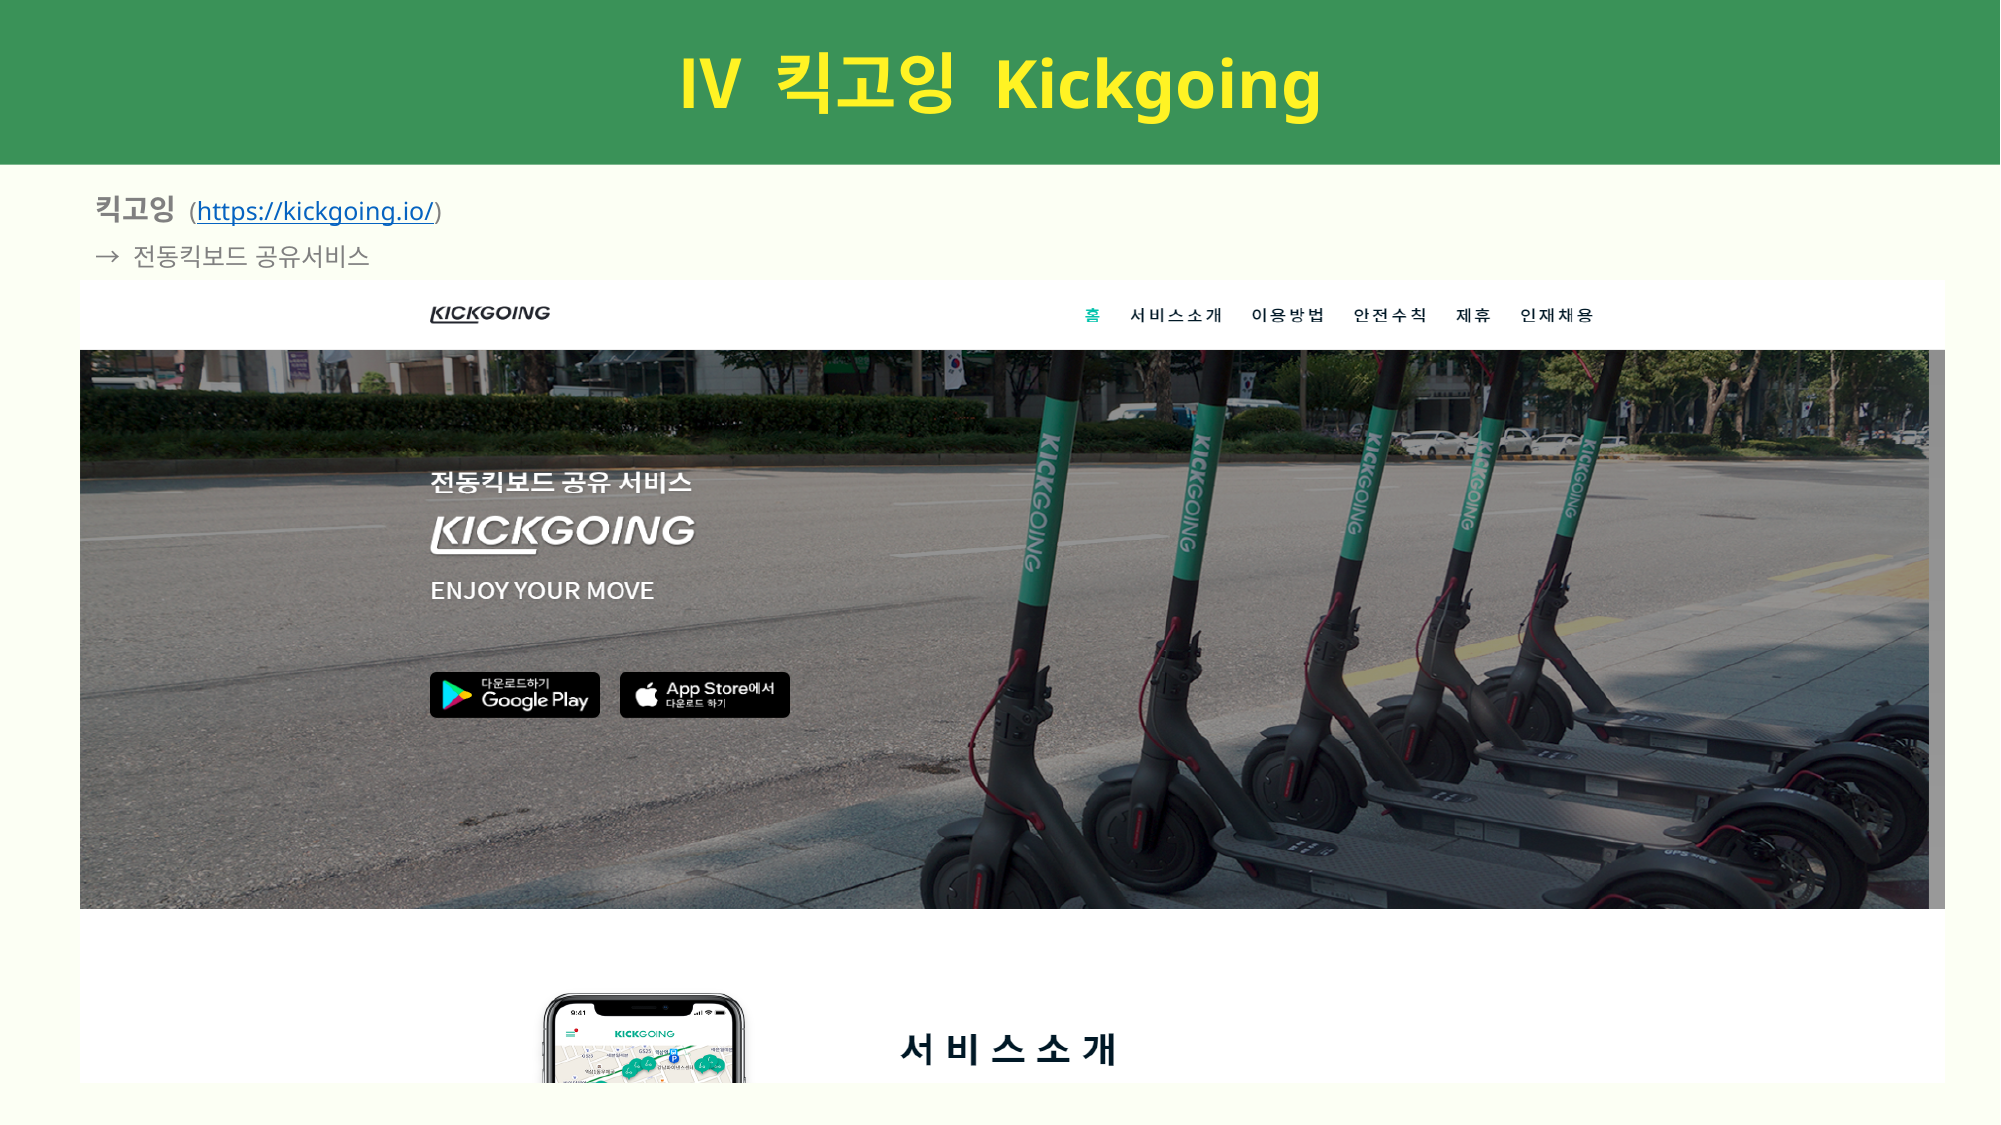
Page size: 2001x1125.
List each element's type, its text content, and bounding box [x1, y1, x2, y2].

text_box 킥고잉 (https://kickgoing.io/) → 전동킥보드 공유서비스 [80, 166, 875, 279]
text_box Ⅳ 킥고잉 Kickgoing [0, 0, 2000, 166]
picture [80, 280, 1945, 1083]
